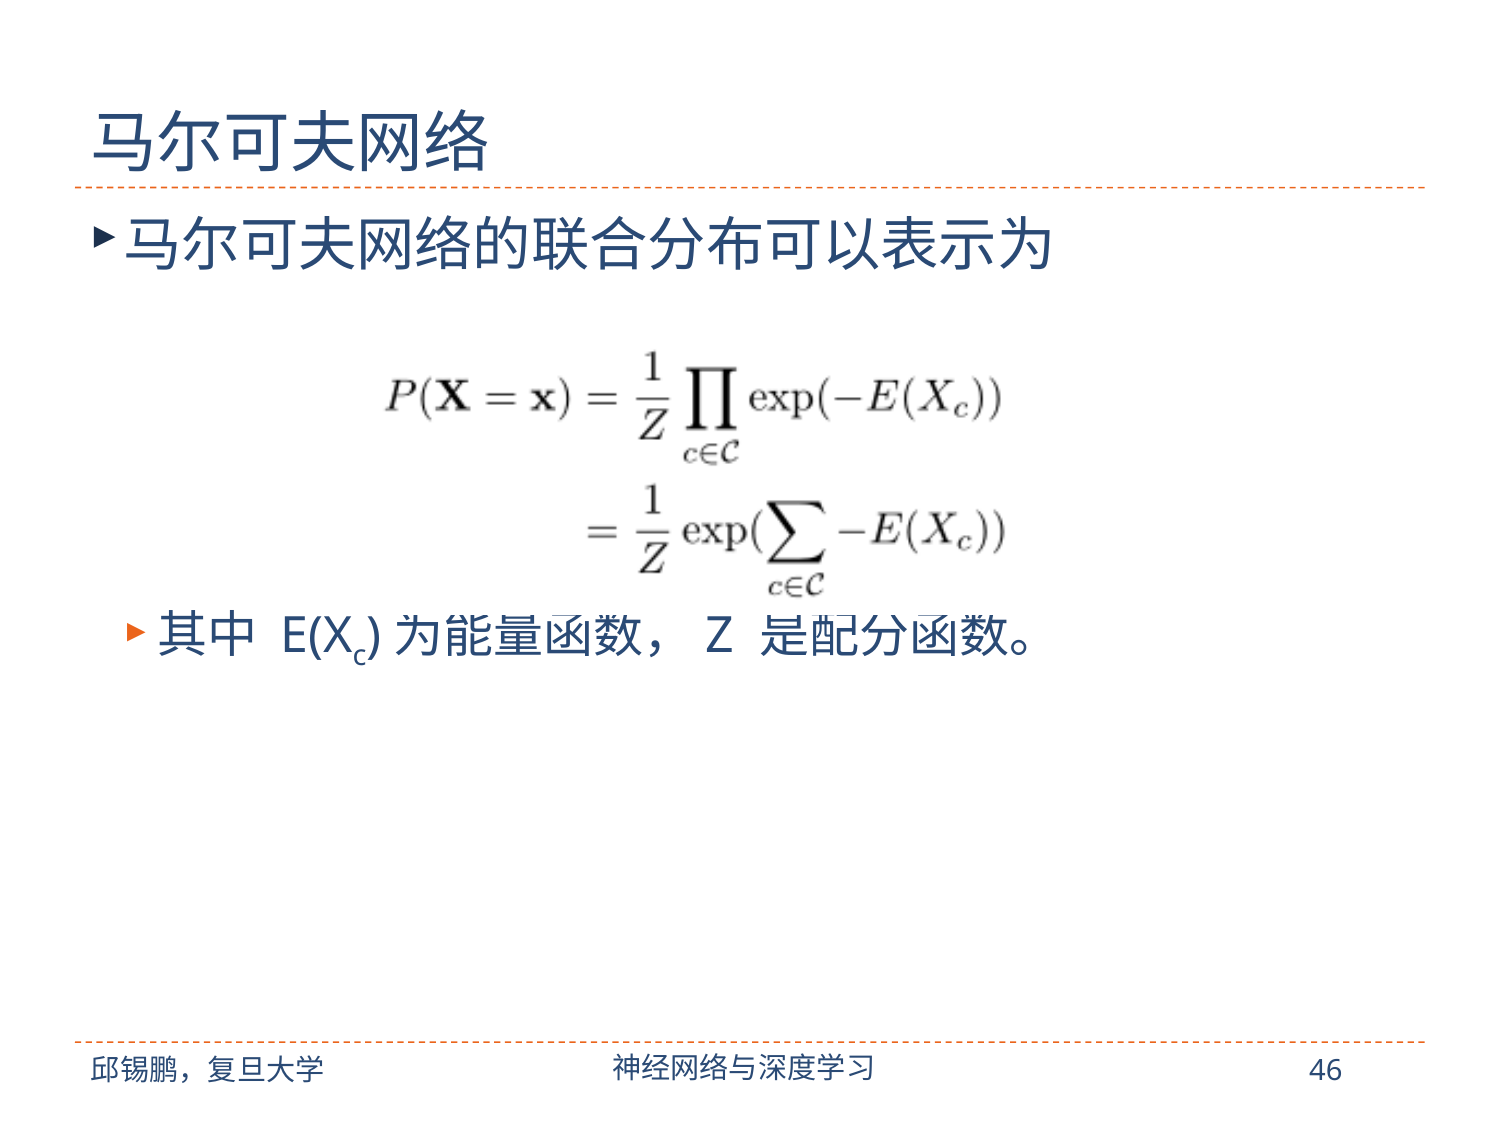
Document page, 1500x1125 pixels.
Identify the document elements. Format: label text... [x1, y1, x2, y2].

list 马尔可夫网络的联合分布可以表示为 其中 E(Xc)为能量函数，Z 是配分函数。 [75, 200, 1425, 1010]
picture [362, 337, 1065, 615]
title 马尔可夫网络 [75, 24, 1425, 188]
